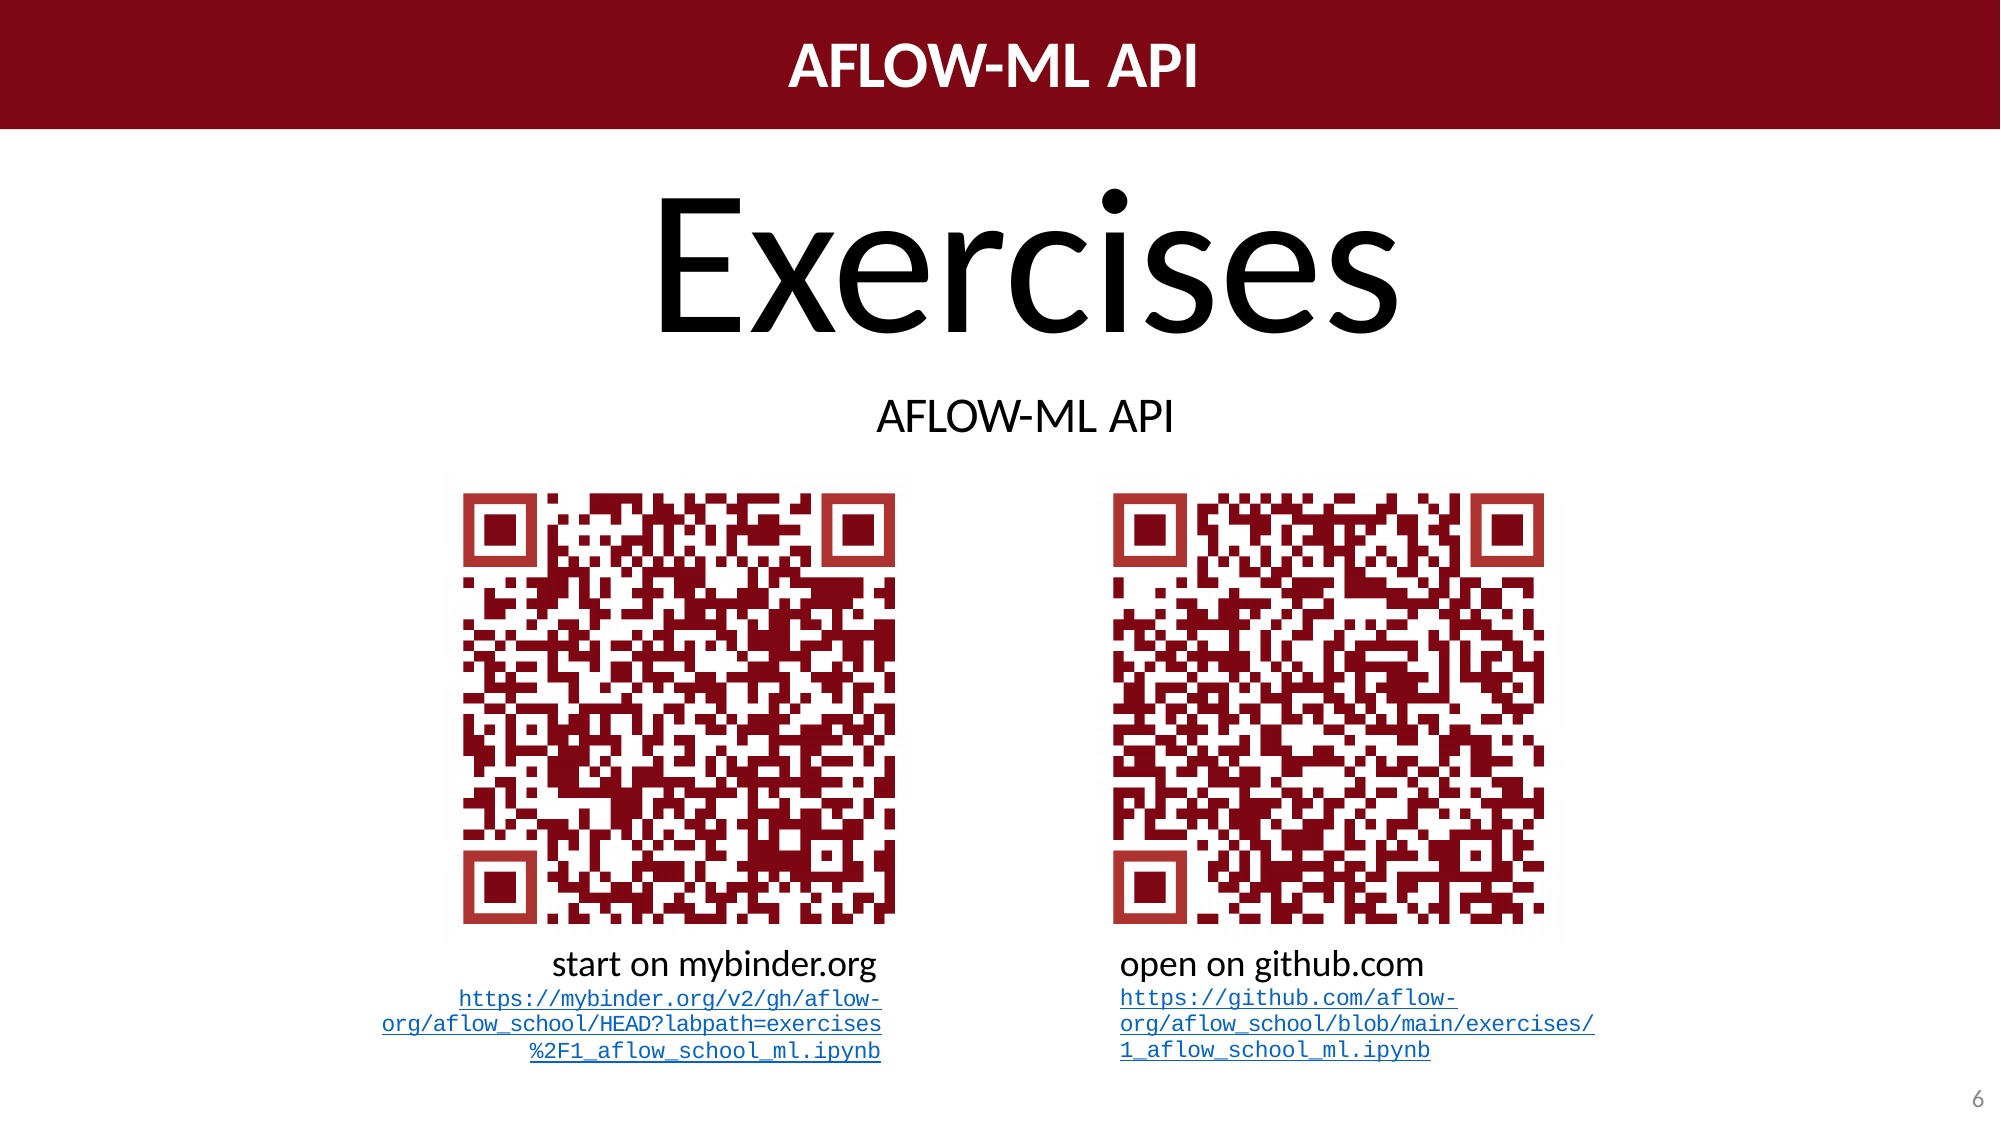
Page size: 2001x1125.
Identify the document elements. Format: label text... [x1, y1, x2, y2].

text_box Exercises AFLOW-ML API [642, 87, 1410, 443]
title AFLOW-ML API [786, 18, 1207, 87]
picture [1092, 472, 1566, 946]
picture [442, 472, 916, 946]
slide_number 5 [1953, 1081, 1994, 1125]
text_box start on mybinder.org https://mybinder.org/v2/gh/aflow- org/aflow_school/HEAD?labpath=exercises %2F1_aflow_school_ml.ipynb [369, 937, 883, 1064]
text_box open on github.com https://github.com/aflow- org/aflow_school/blob/main/exercises/ 1_aflow_school_ml.ipynb [1117, 937, 1604, 1063]
